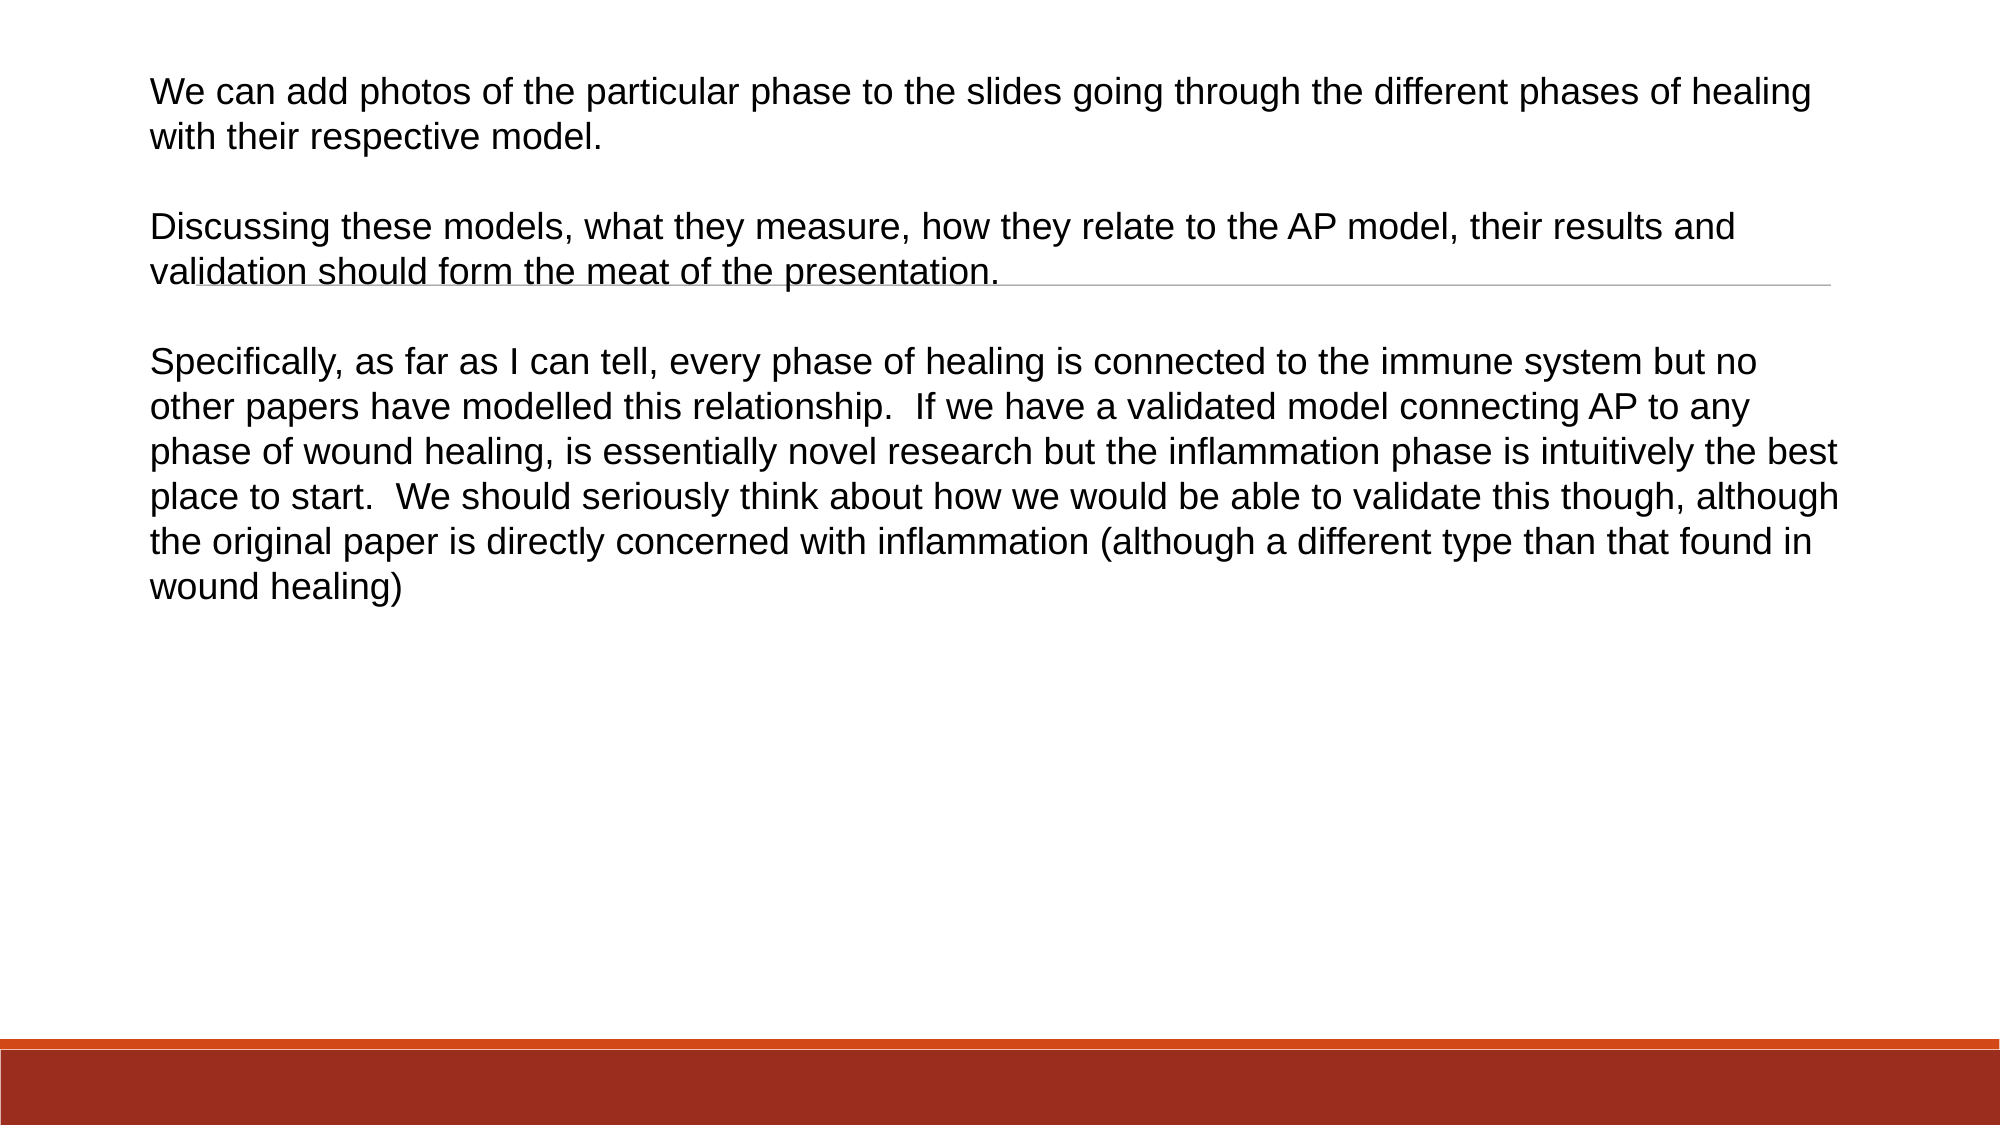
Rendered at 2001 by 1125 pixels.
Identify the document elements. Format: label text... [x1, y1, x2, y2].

text_box We can add photos of the particular phase to the slides going through the different phases of healing with their respective model. Discussing these models, what they measure, how they relate to the AP model, their results and validation should form the meat of the presentation. Specifically, as far as I can tell, every phase of healing is connected to the immune system but no other papers have modelled this relationship. If we have a validated model connecting AP to any phase of wound healing, is essentially novel research but the inflammation phase is intuitively the best place to start. We should seriously think about how we would be able to validate this though, although the original paper is directly concerned with inflammation (although a different type than that found in wound healing) [134, 60, 1860, 579]
